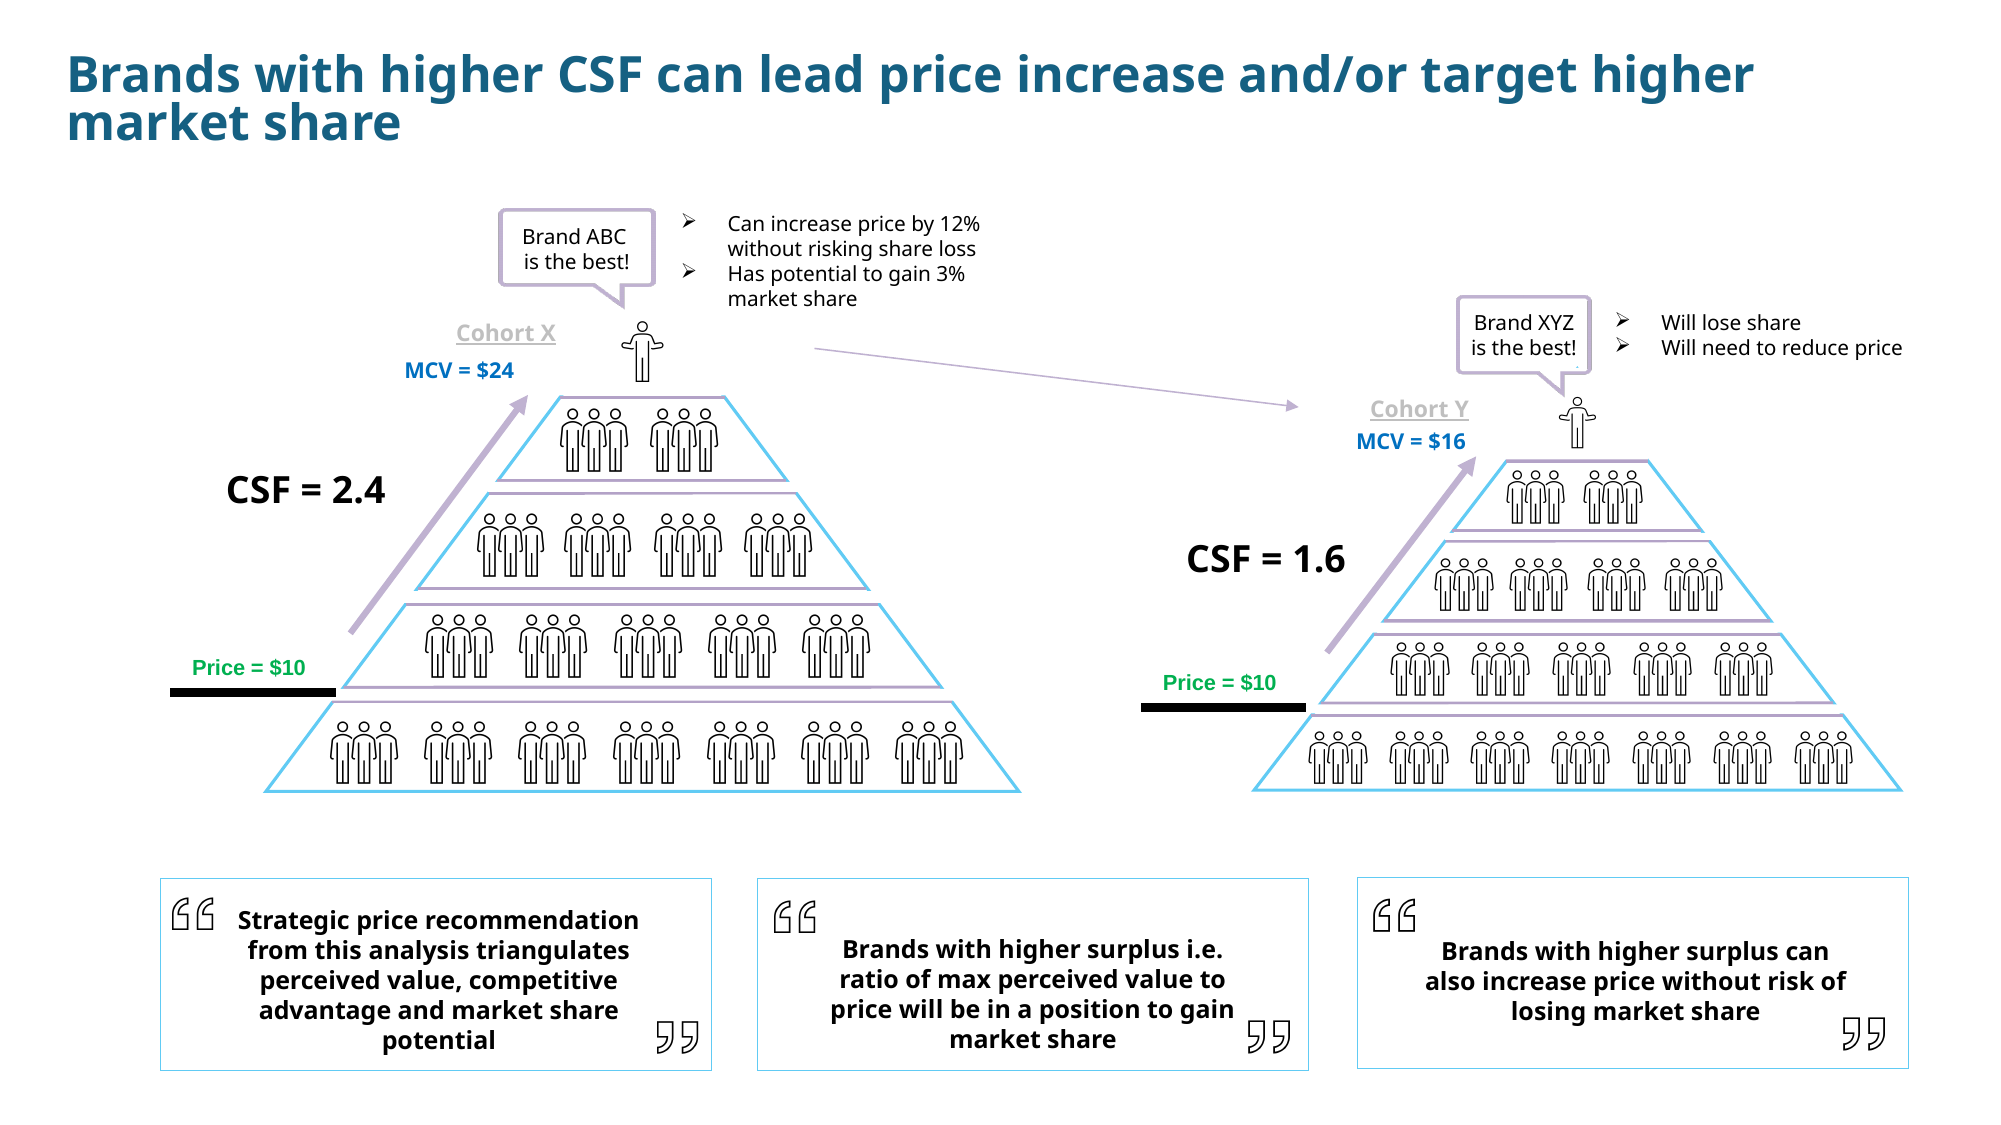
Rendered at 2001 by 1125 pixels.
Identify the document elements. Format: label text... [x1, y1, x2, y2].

text_box CSF = 2.4 [211, 458, 265, 519]
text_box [349, 394, 529, 634]
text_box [1326, 455, 1477, 654]
text_box [756, 877, 1310, 1072]
picture [152, 873, 232, 954]
picture [1354, 875, 1434, 955]
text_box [1253, 367, 1901, 791]
text_box Price = $10 [1141, 661, 1253, 703]
text_box Will lose share Will need to reduce price [1620, 302, 1988, 368]
picture [1428, 267, 1620, 425]
picture [754, 876, 835, 957]
text_box [1356, 876, 1910, 1070]
picture [637, 997, 718, 1078]
text_box [159, 877, 713, 1072]
picture [1824, 994, 1904, 1074]
picture [1229, 997, 1309, 1077]
text_box Brands with higher CSF can lead price increase and/or target higher market share [66, 46, 1950, 151]
text_box CSF = 1.6 [1171, 527, 1253, 588]
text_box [265, 285, 1020, 792]
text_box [465, 179, 689, 337]
text_box Can increase price by 12% without risking share loss Has potential to gain 3% market share [689, 203, 1004, 285]
text_box Price = $10 [169, 646, 265, 688]
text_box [813, 347, 1300, 408]
